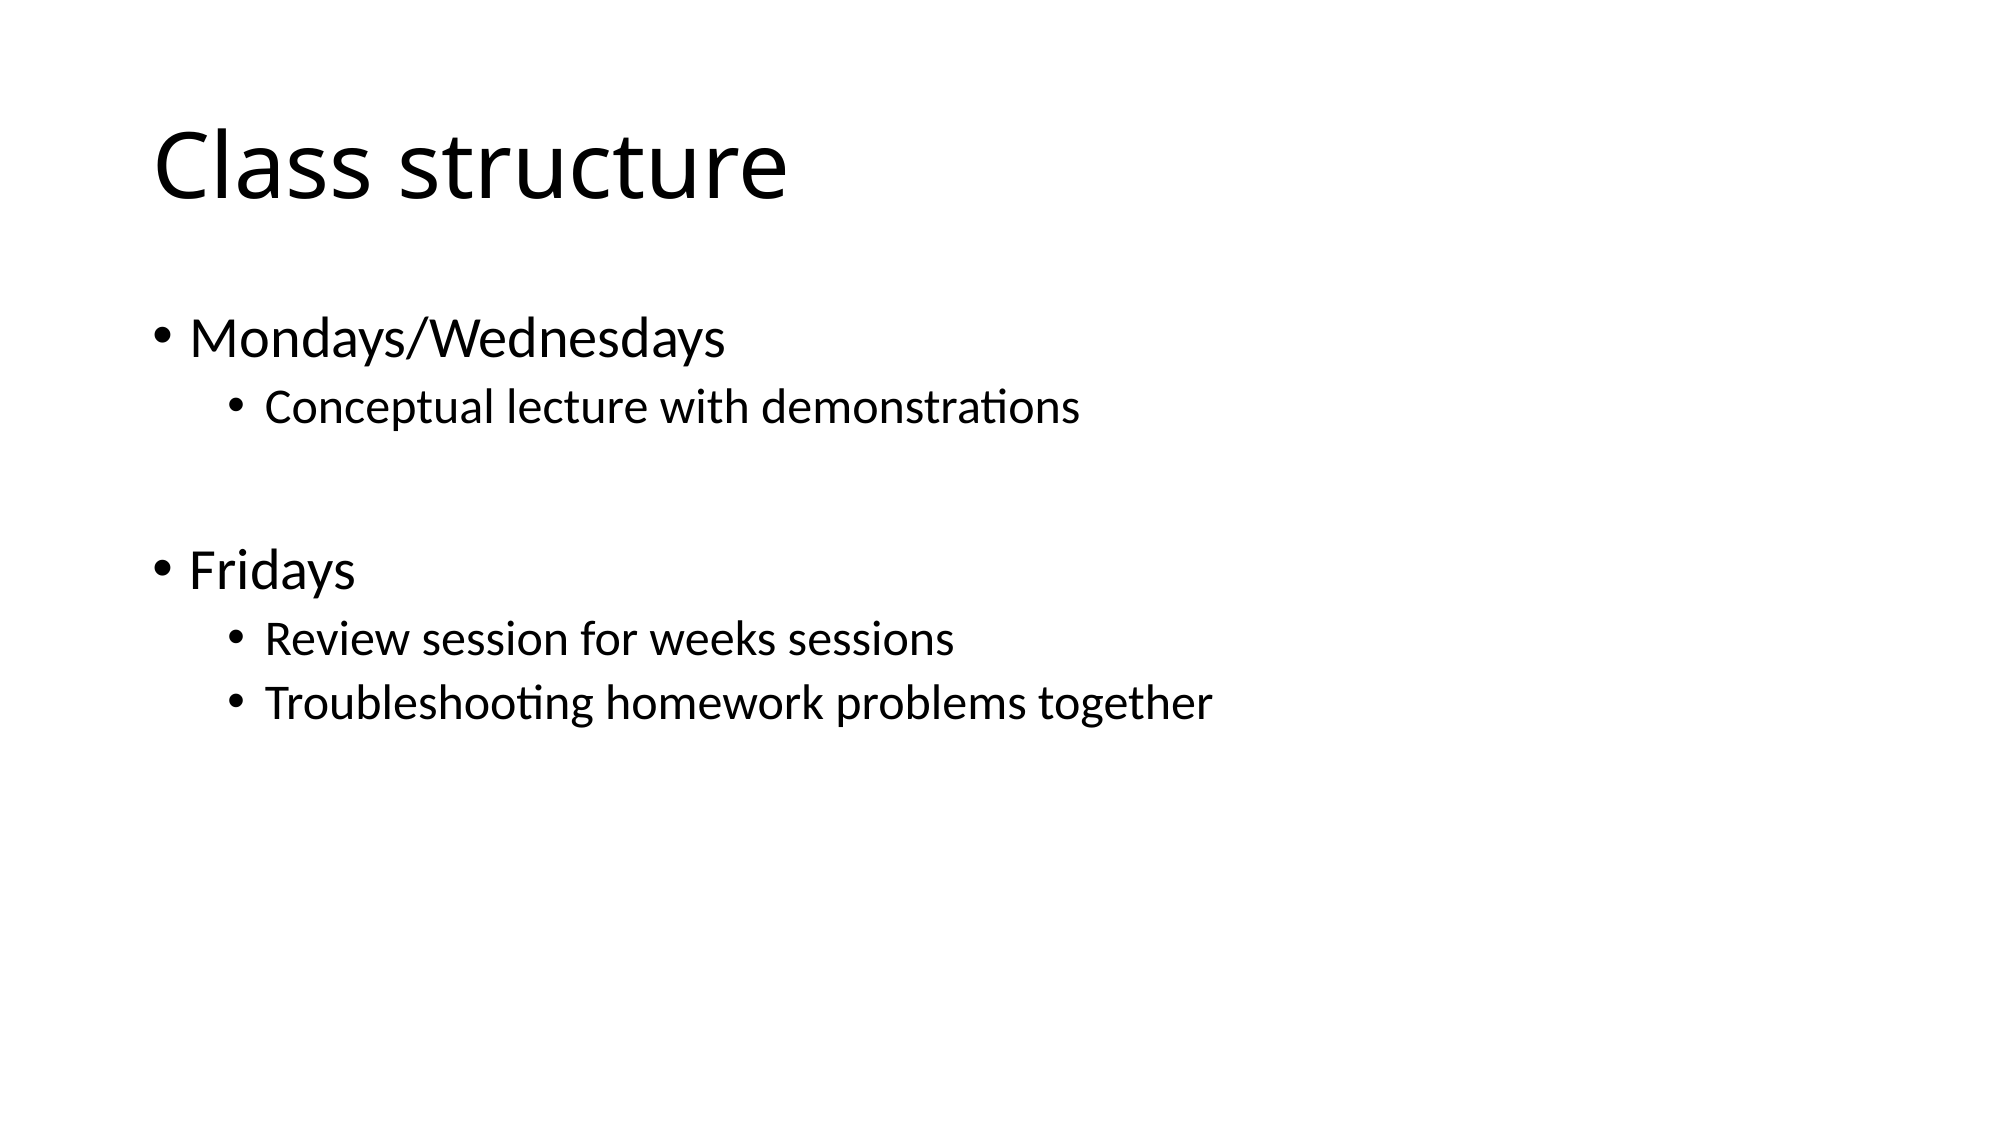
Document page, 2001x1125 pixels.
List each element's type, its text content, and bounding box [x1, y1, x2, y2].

title Class structure [137, 59, 1863, 278]
list Mondays/Wednesdays Conceptual lecture with demonstrations Fridays Review session for weeks sessions Troubleshooting homework problems together [137, 299, 1863, 1014]
